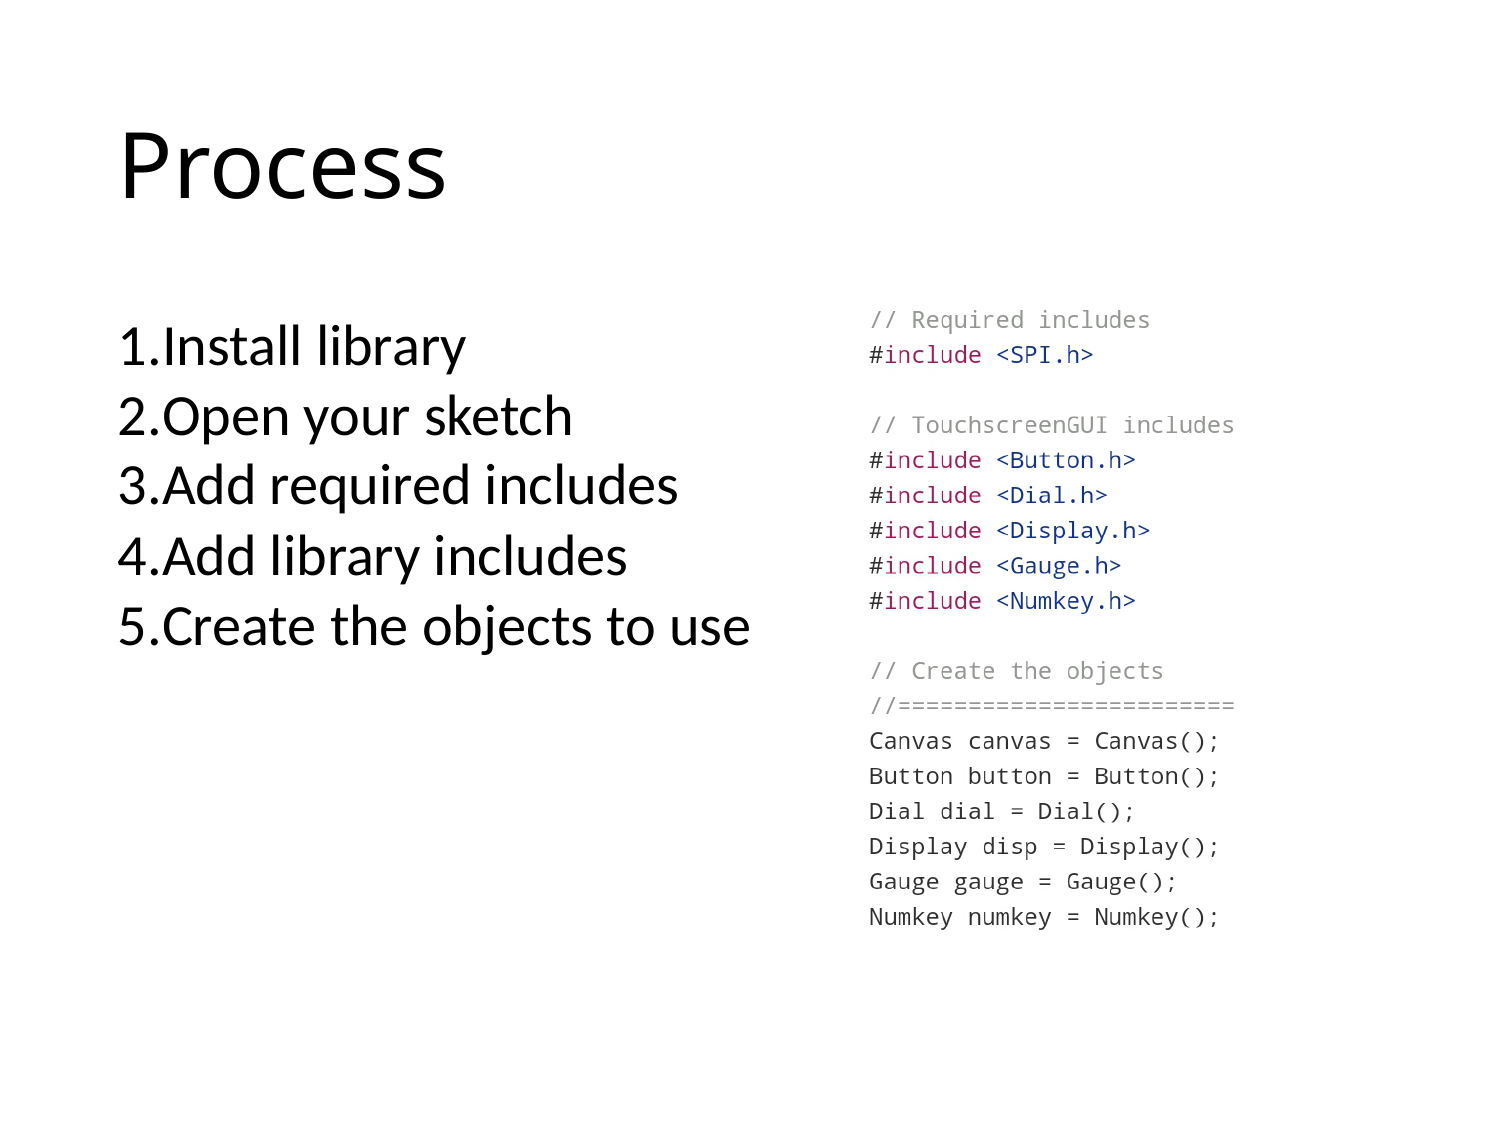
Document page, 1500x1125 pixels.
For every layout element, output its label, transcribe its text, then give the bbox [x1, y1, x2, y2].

picture [859, 299, 1236, 967]
text_box Install library Open your sketch Add required includes Add library includes Create the objects to use [103, 299, 769, 1014]
text_box Process [103, 59, 1397, 278]
